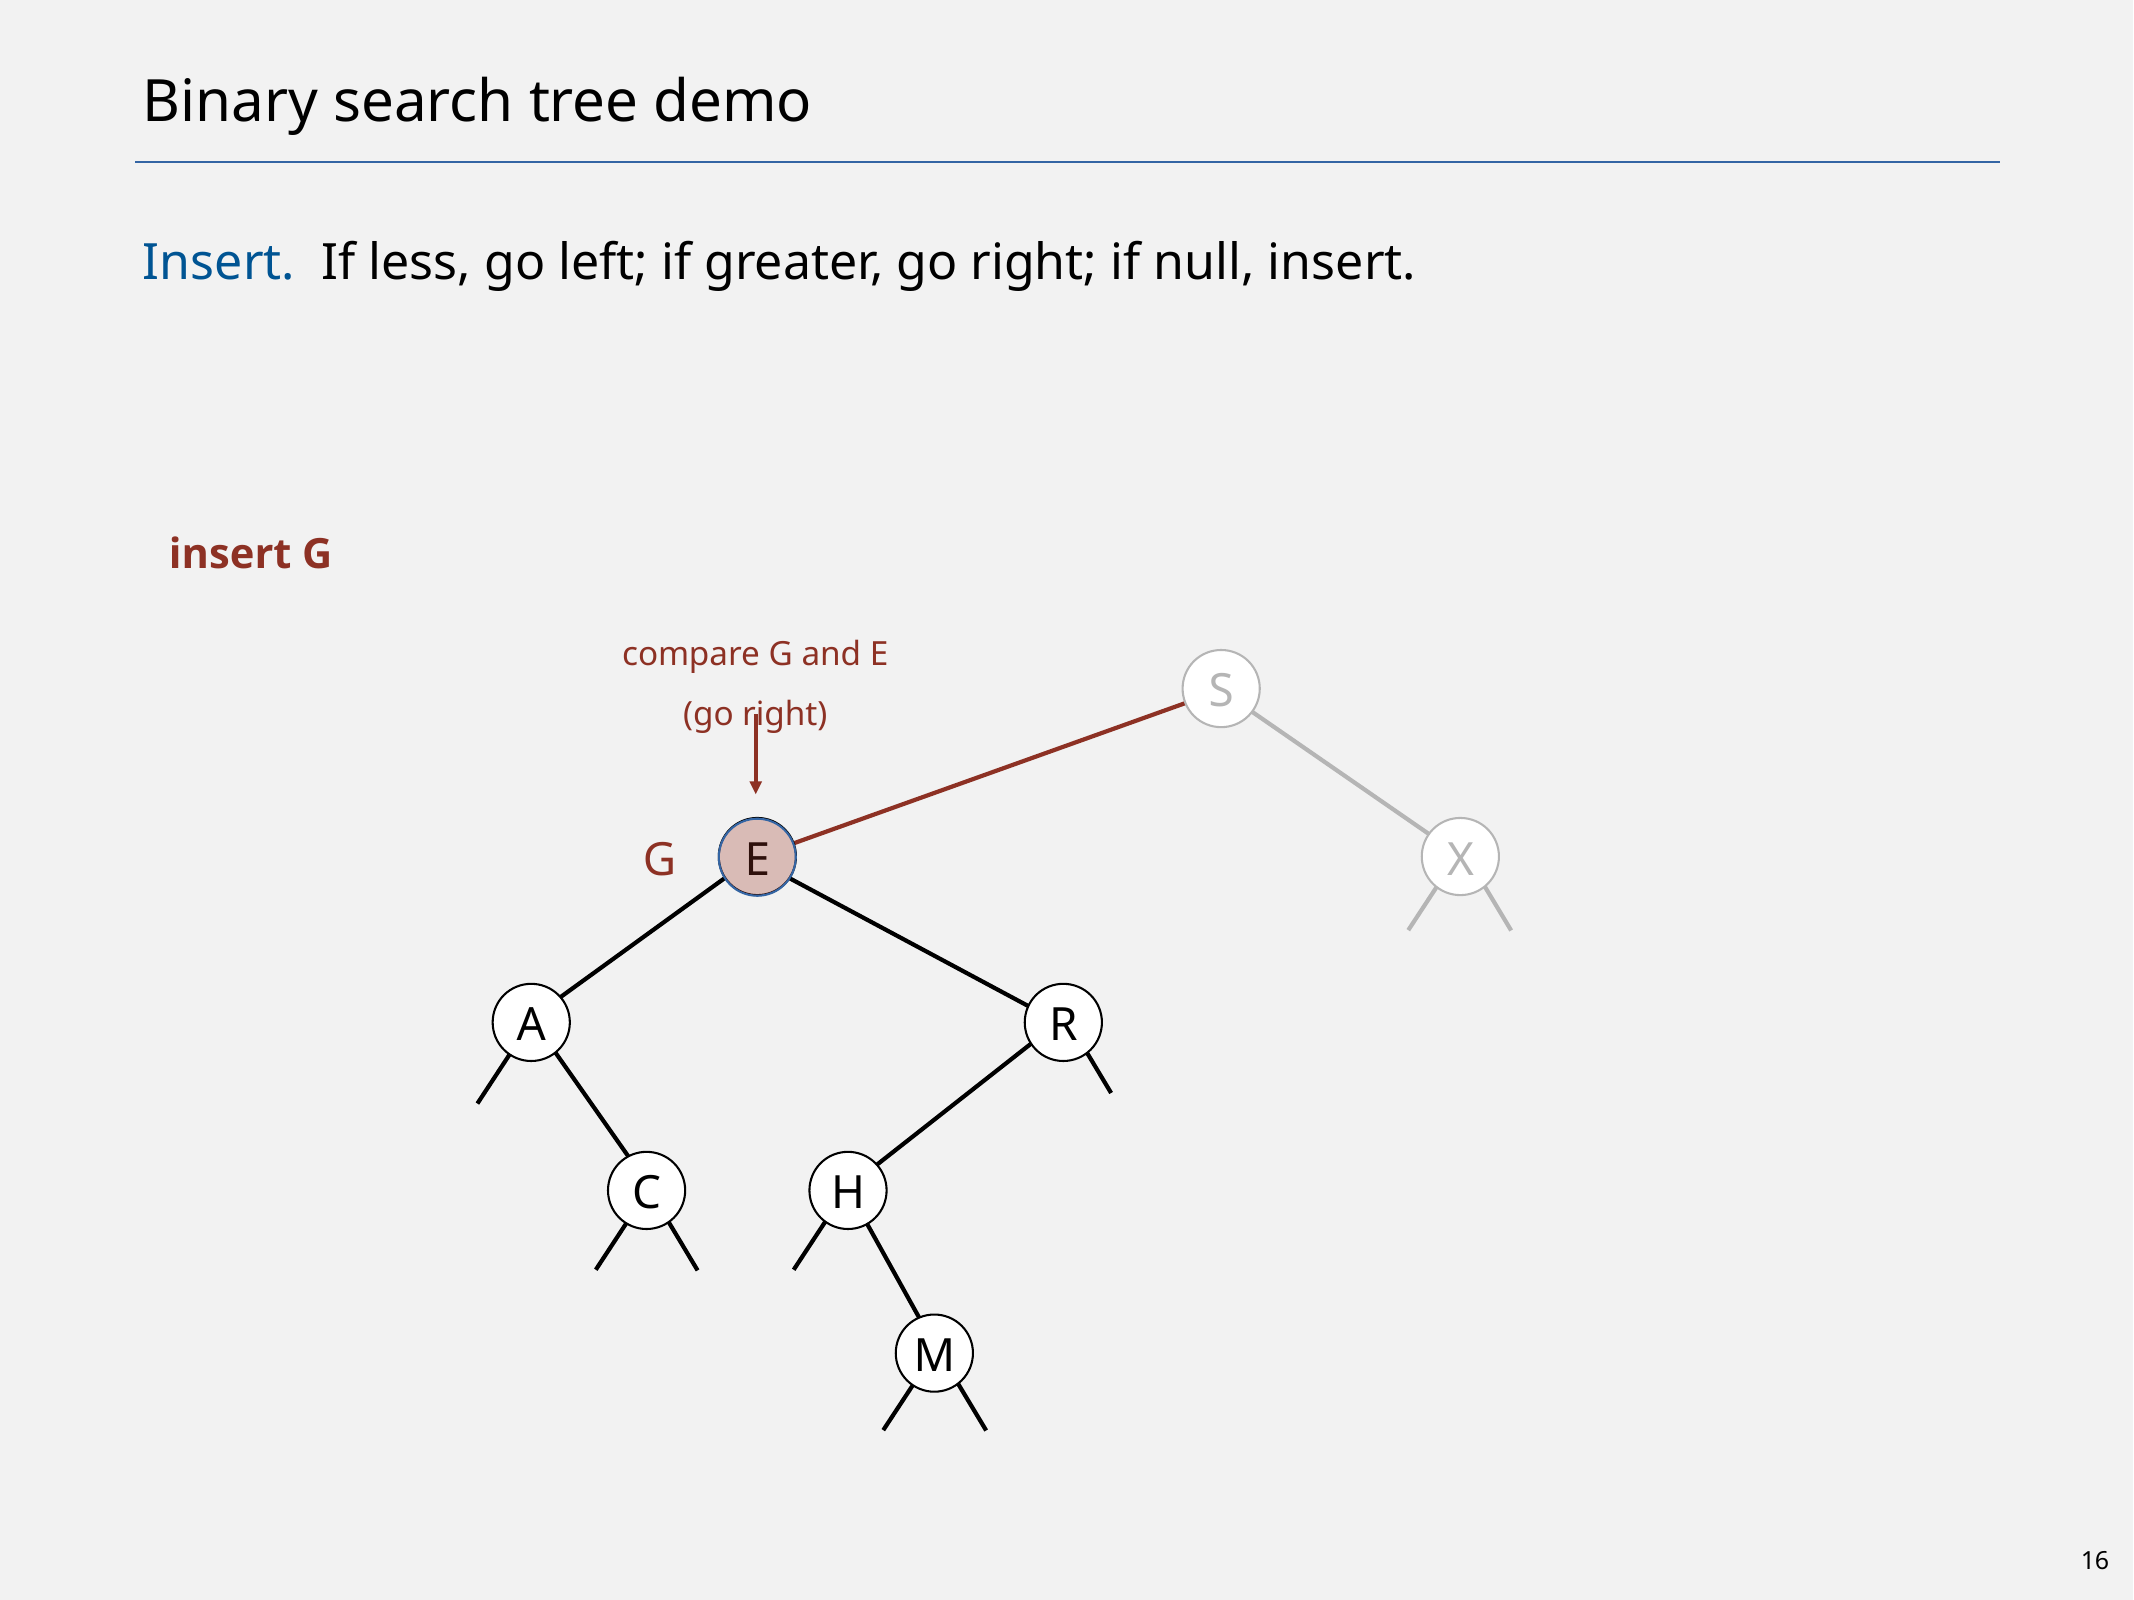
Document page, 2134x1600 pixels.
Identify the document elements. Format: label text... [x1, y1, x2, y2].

text_box insert G [159, 527, 343, 578]
list Insert. If less, go left; if greater, go right; if null, insert. [132, 207, 2001, 1543]
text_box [477, 649, 1512, 1431]
title Binary search tree demo [132, 0, 2001, 134]
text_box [598, 612, 913, 795]
slide_number 16 [2069, 1537, 2121, 1587]
